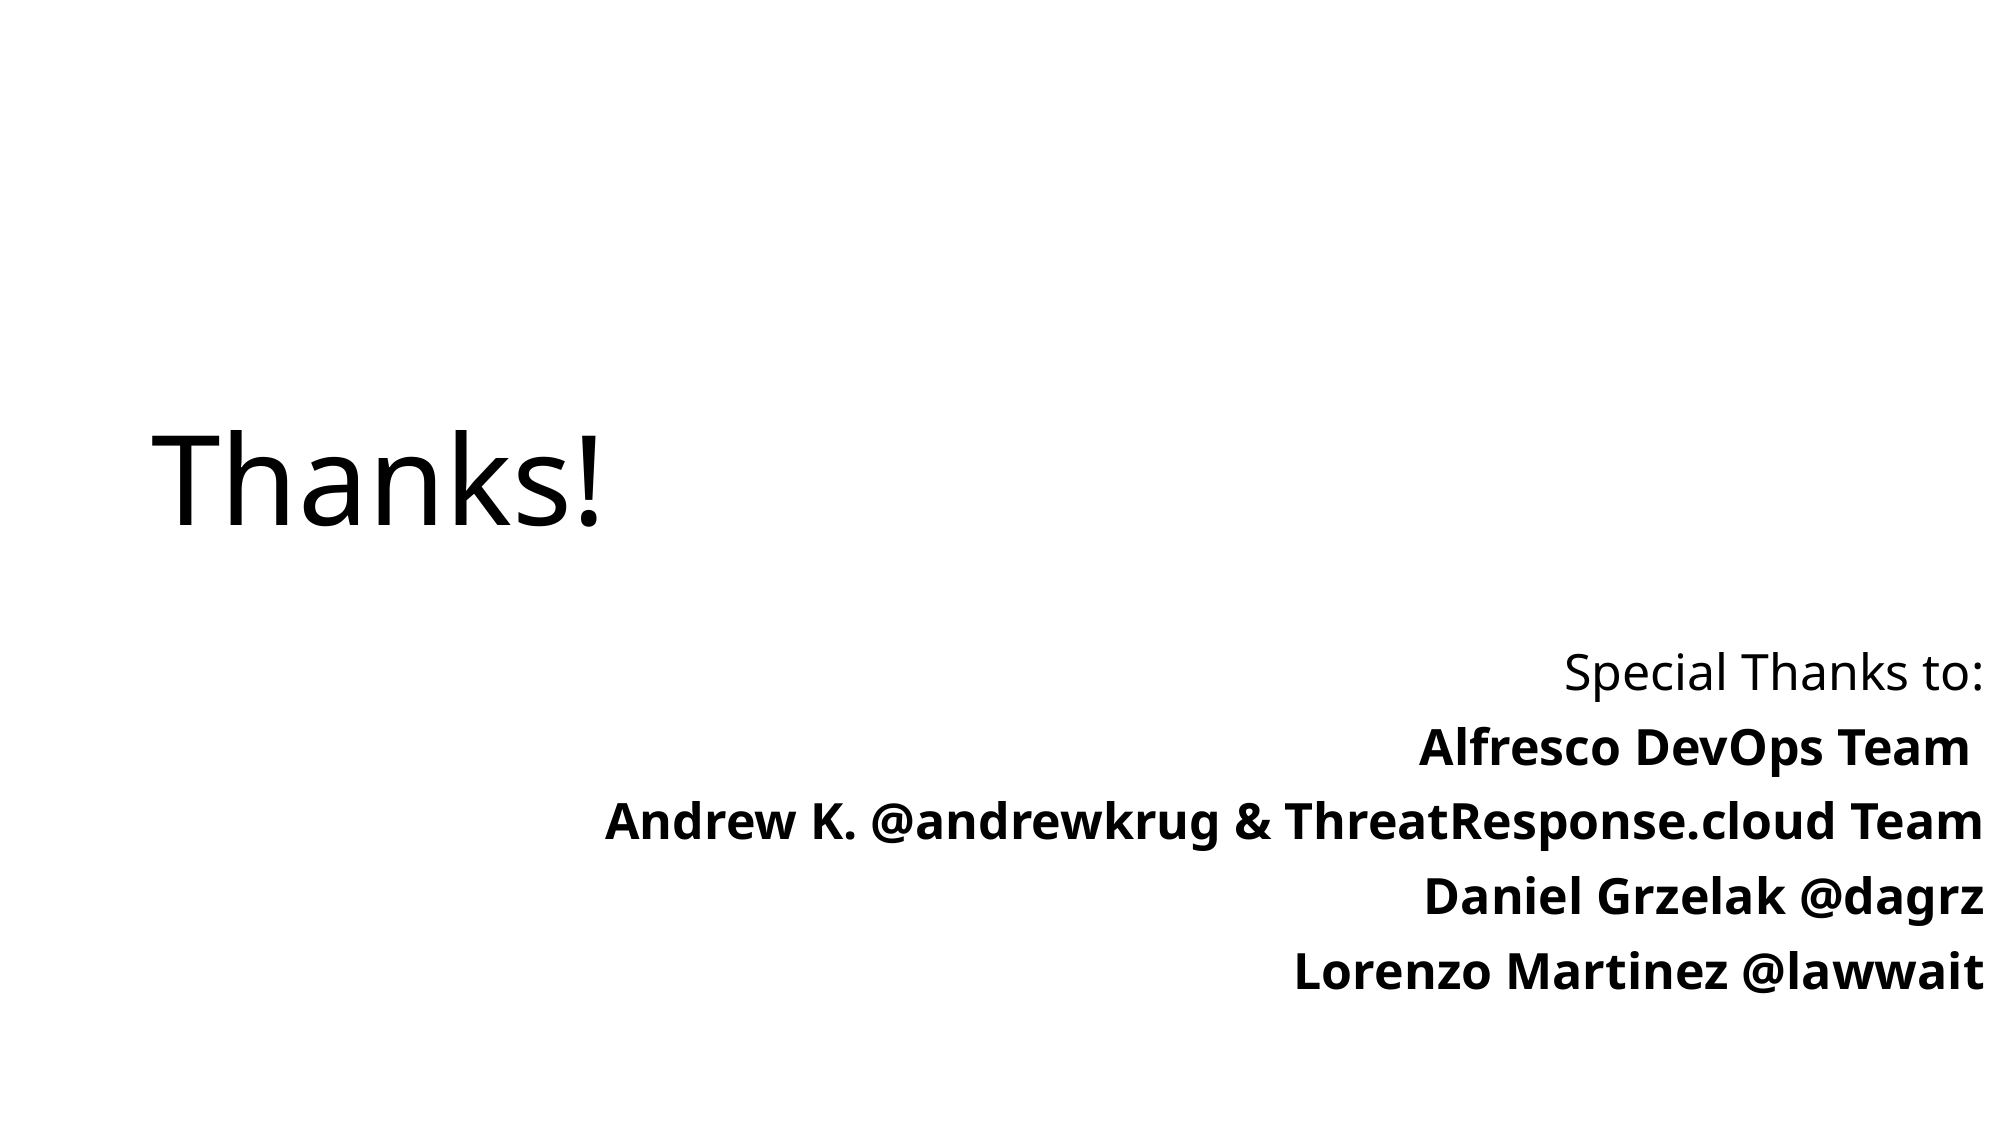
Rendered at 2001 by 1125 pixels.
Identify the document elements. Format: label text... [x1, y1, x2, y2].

title Thanks! [136, 409, 1862, 596]
list Special Thanks to: Alfresco DevOps Team Andrew K. @andrewkrug & ThreatResponse.cloud Team Daniel Grzelak @dagrz Lorenzo Martinez @lawwait [0, 639, 2000, 1125]
